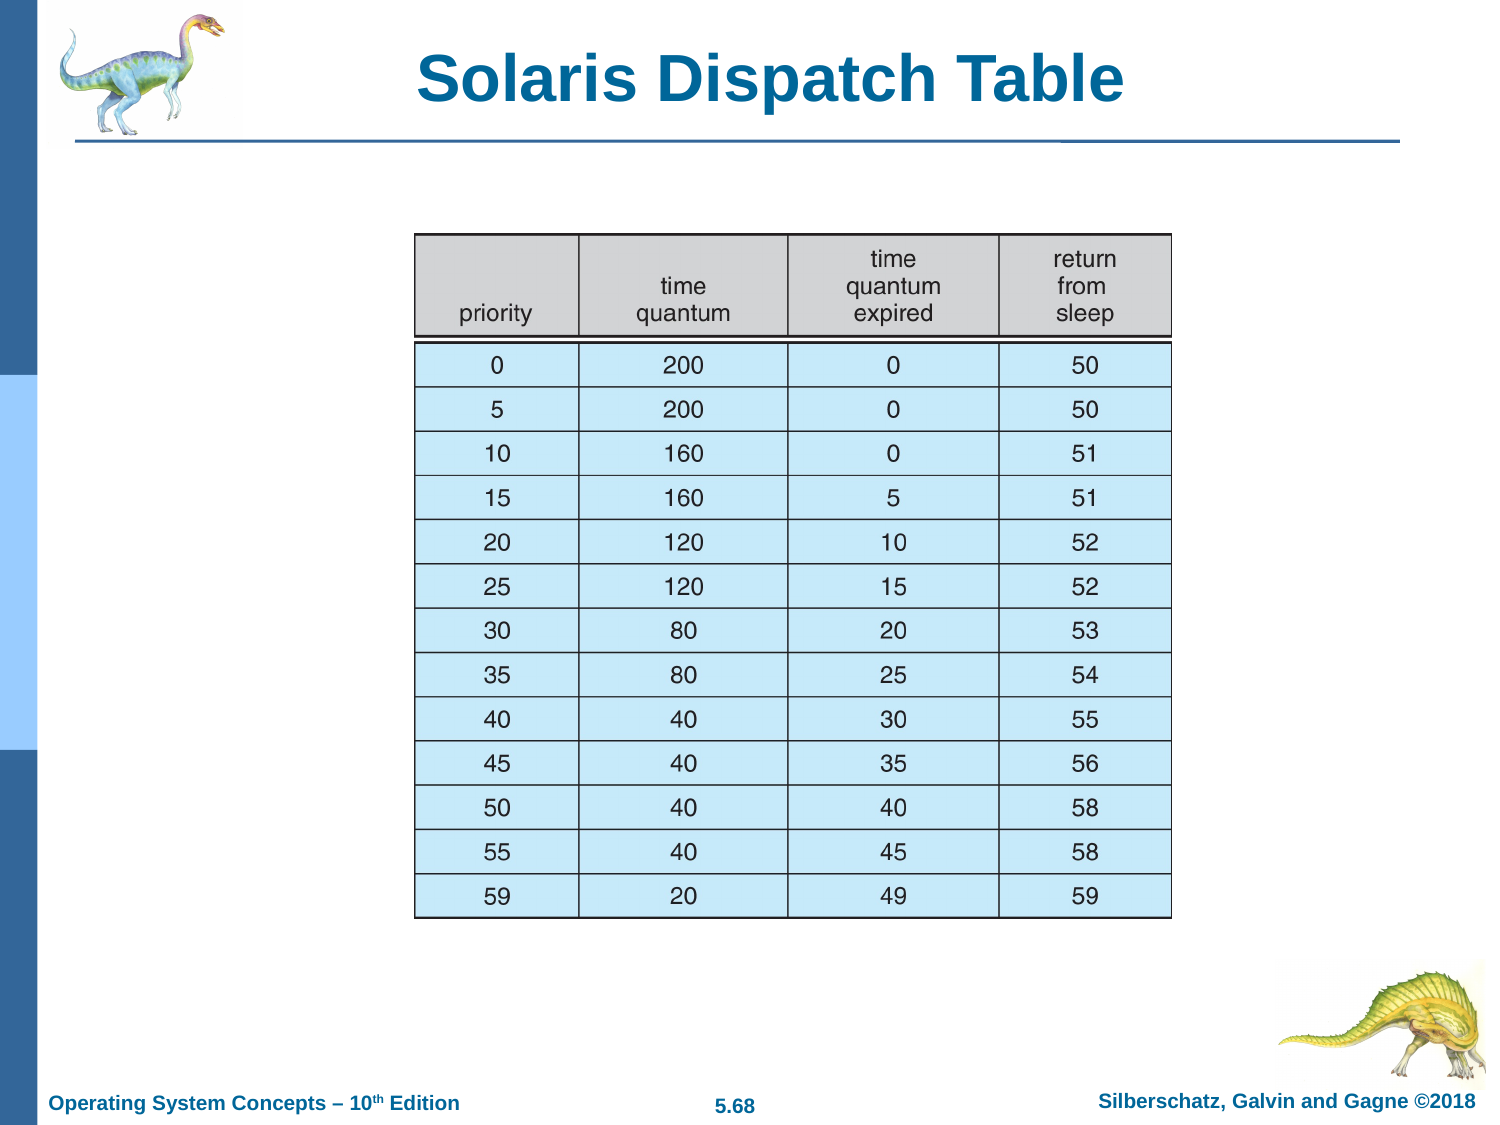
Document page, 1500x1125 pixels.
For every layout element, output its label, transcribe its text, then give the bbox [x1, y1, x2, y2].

picture [1275, 959, 1486, 1090]
title Solaris Dispatch Table [135, 18, 1425, 123]
picture [46, 0, 243, 149]
picture [414, 233, 1172, 920]
